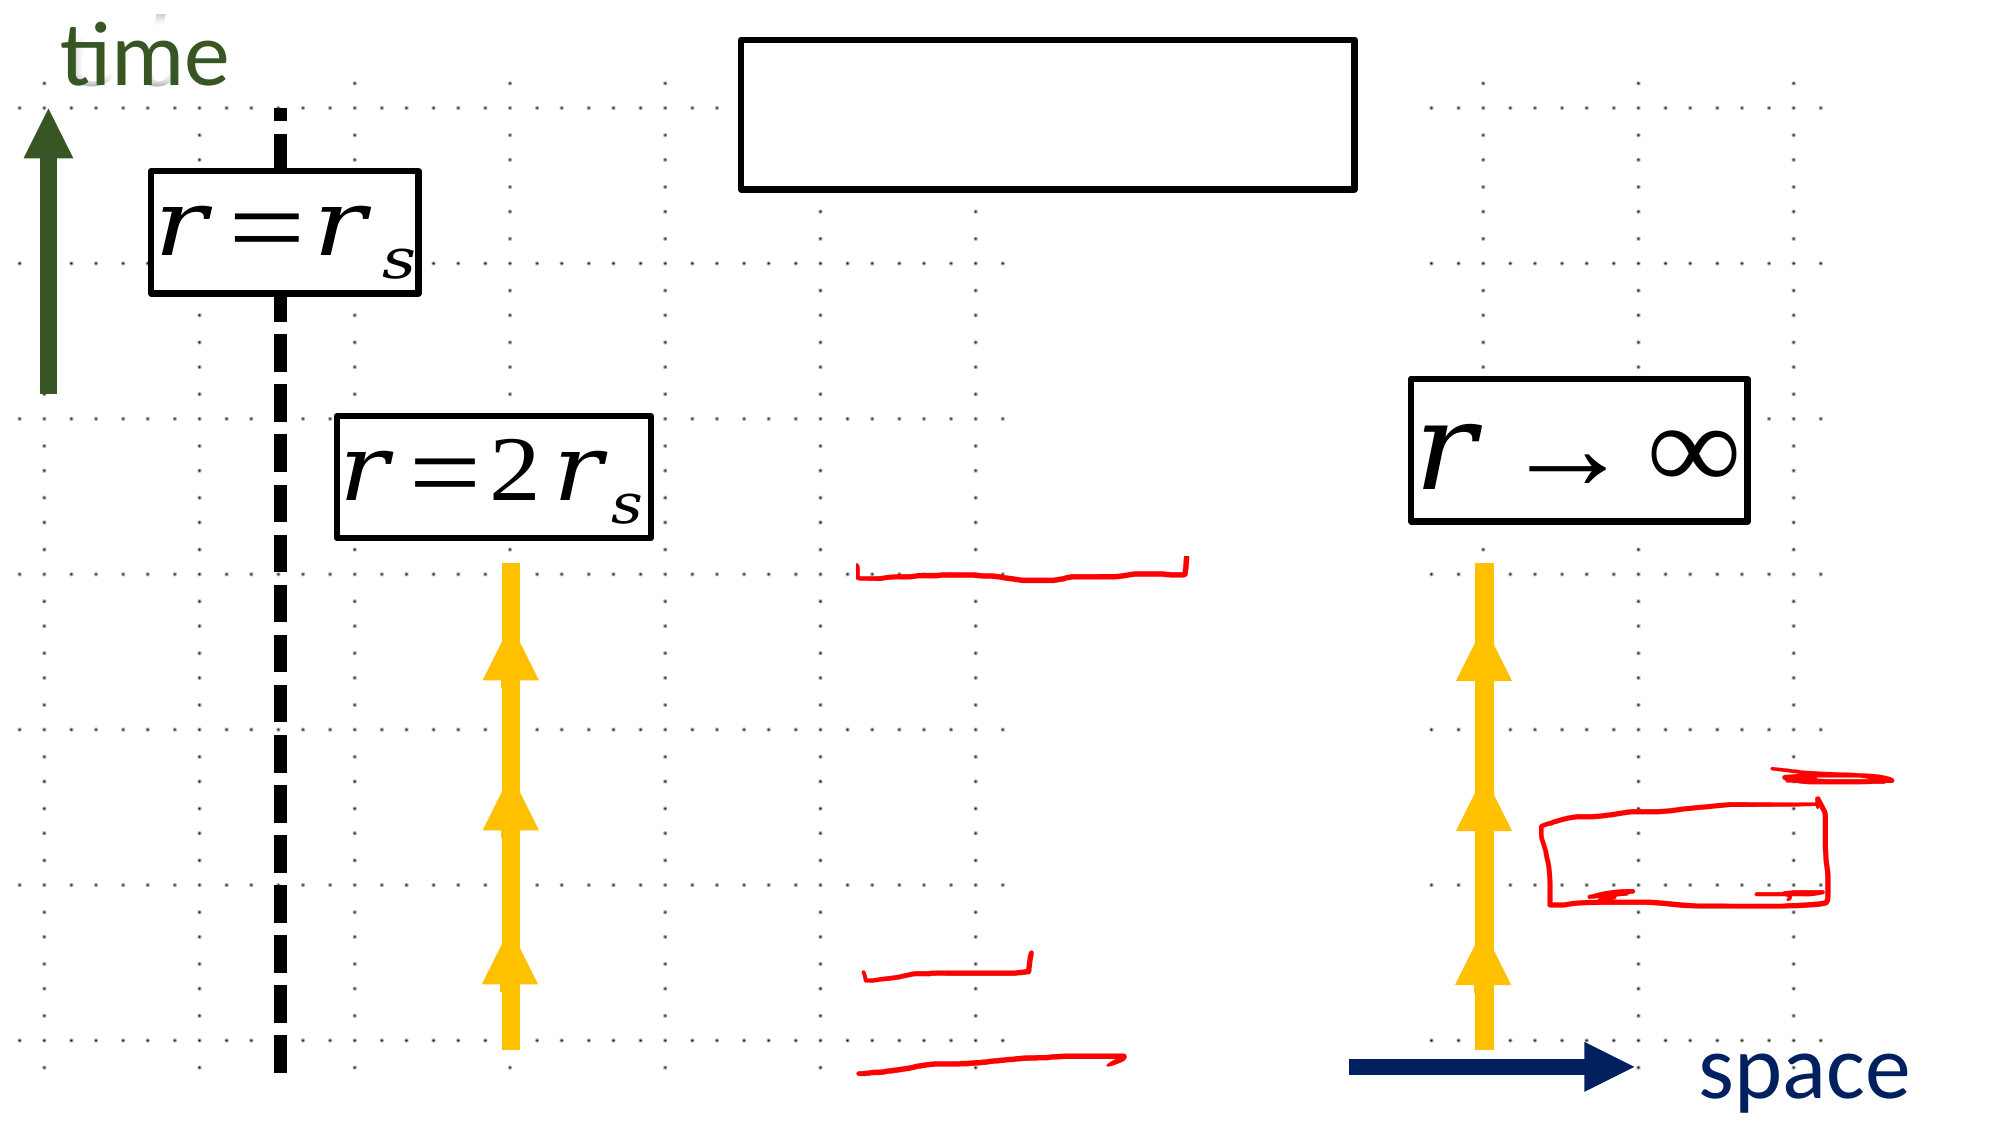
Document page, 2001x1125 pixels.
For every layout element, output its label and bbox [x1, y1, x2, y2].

text_box [281, 0, 1015, 1073]
picture [856, 63, 1904, 1085]
text_box [7, 395, 280, 1073]
text_box [2, 0, 329, 395]
